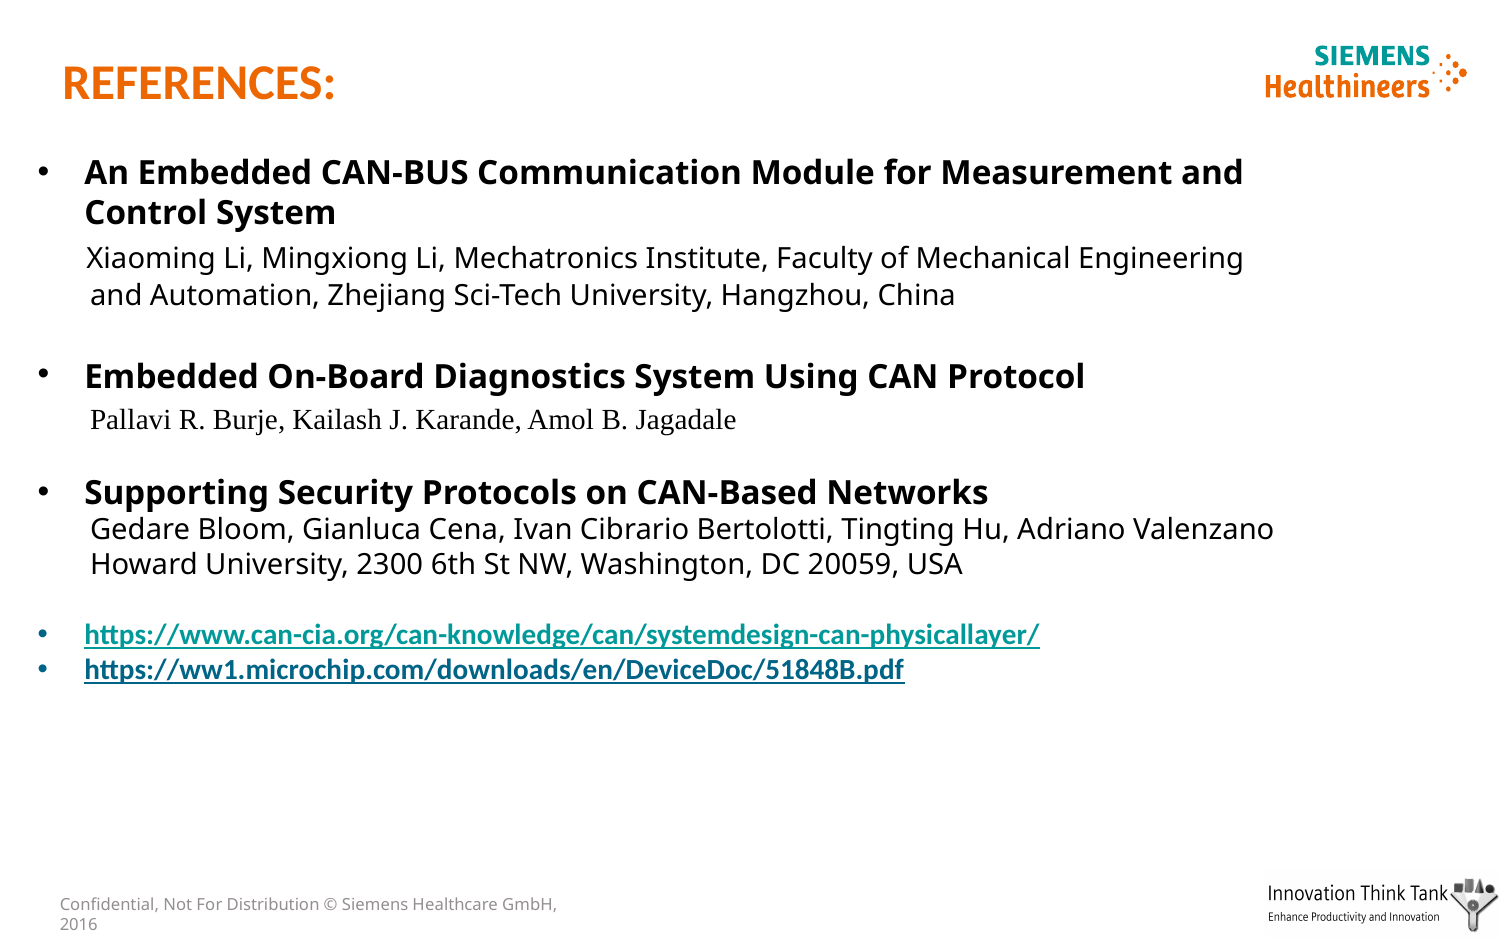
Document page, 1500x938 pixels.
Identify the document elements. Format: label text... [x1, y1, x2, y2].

picture [1265, 869, 1500, 938]
text_box An Embedded CAN-BUS Communication Module for Measurement and Control System Xiaoming Li, Mingxiong Li, Mechatronics Institute, Faculty of Mechanical Engineering and Automation, Zhejiang Sci-Tech University, Hangzhou, China Embedded On-Board Diagnostics System Using CAN Protocol Pallavi R. Burje, Kailash J. Karande, Amol B. Jagadale Supporting Security Protocols on CAN-Based Networks Gedare Bloom, Gianluca Cena, Ivan Cibrario Bertolotti, Tingting Hu, Adriano Valenzano Howard University, 2300 6th St NW, Washington, DC 20059, USA https://www.can-cia.org/can-knowledge/can/systemdesign-can-physicallayer/ https://ww1.microchip.com/downloads/en/DeviceDoc/51848B.pdf [37, 106, 1363, 911]
title REFERENCES: [62, 43, 1242, 106]
